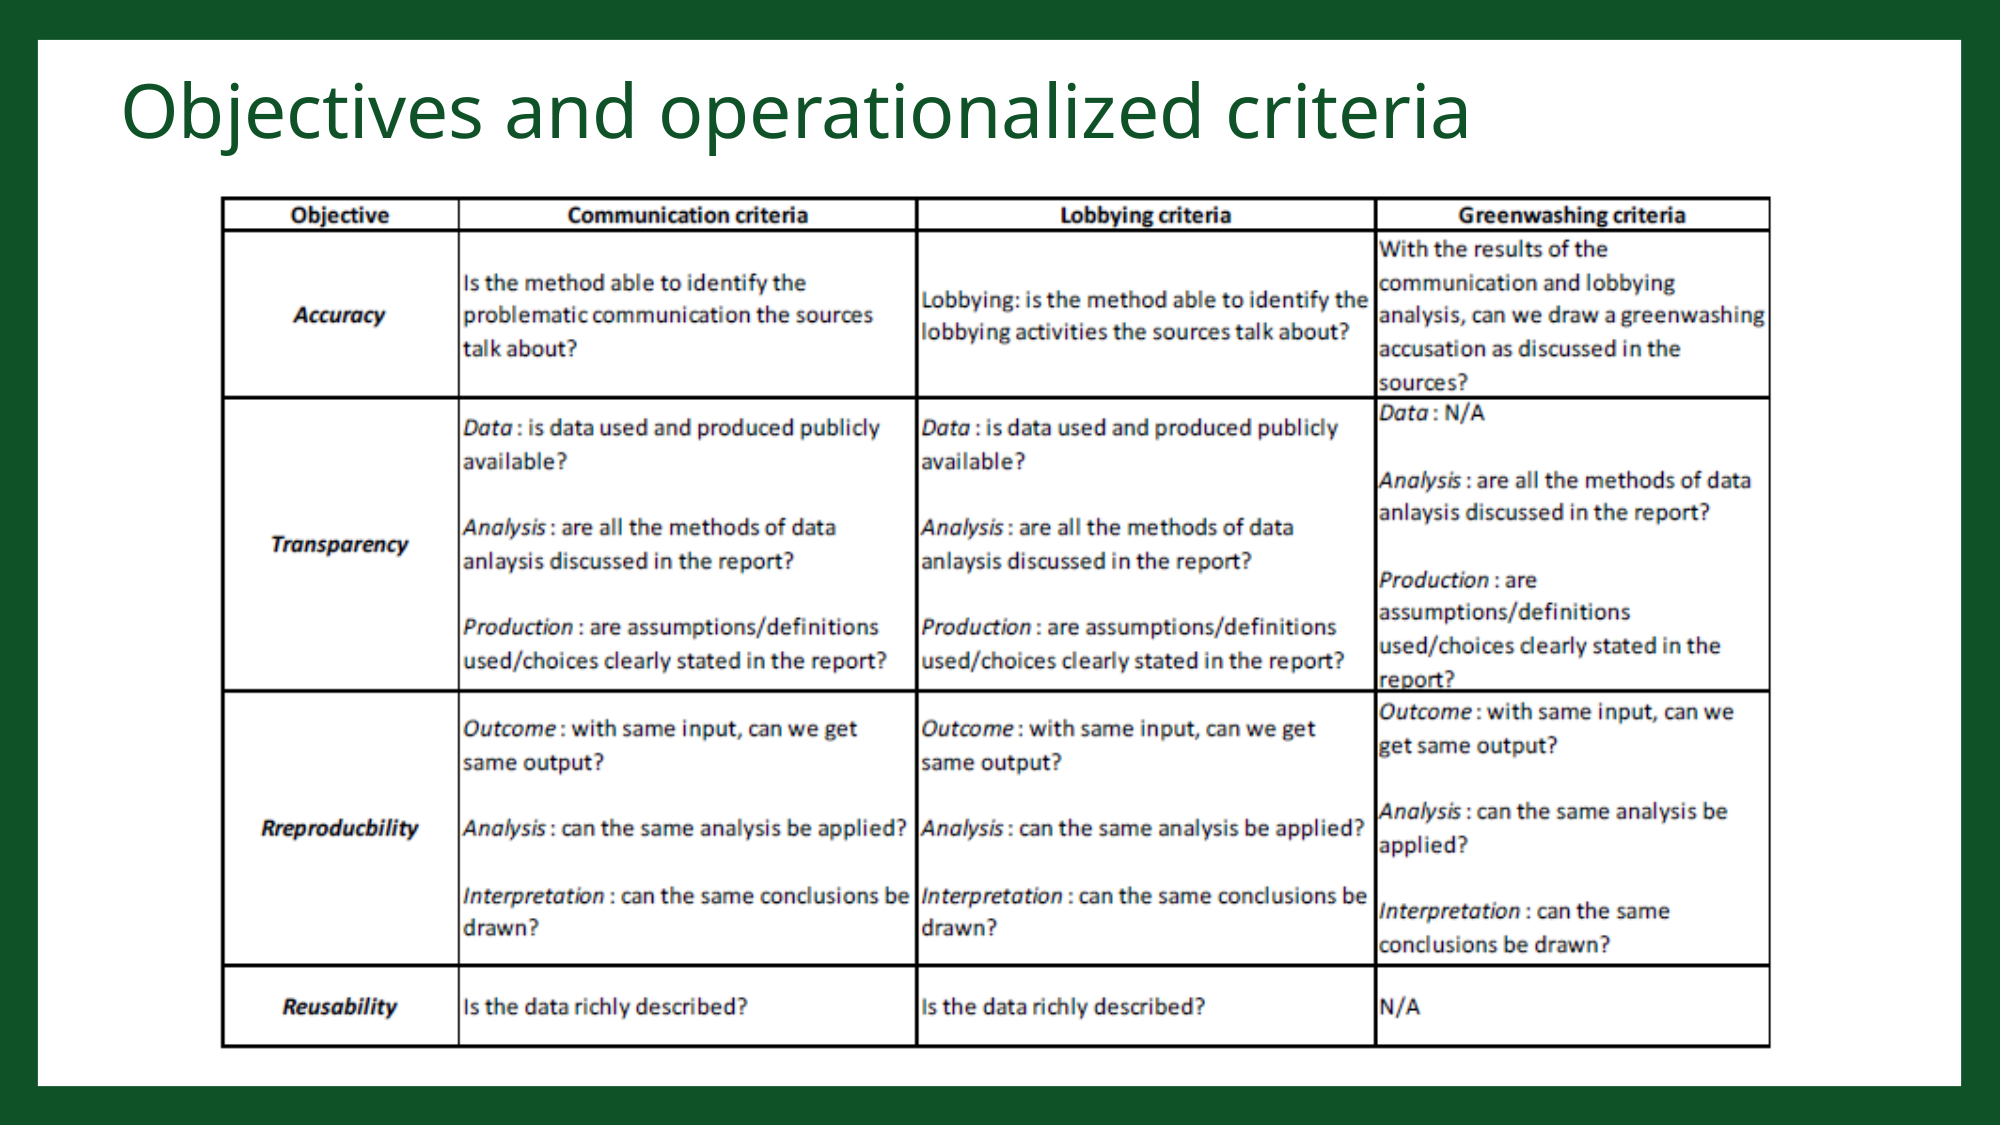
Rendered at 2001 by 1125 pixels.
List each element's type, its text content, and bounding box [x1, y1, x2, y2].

text_box Objectives and operationalized criteria [105, 48, 1725, 181]
picture [212, 179, 1788, 1058]
